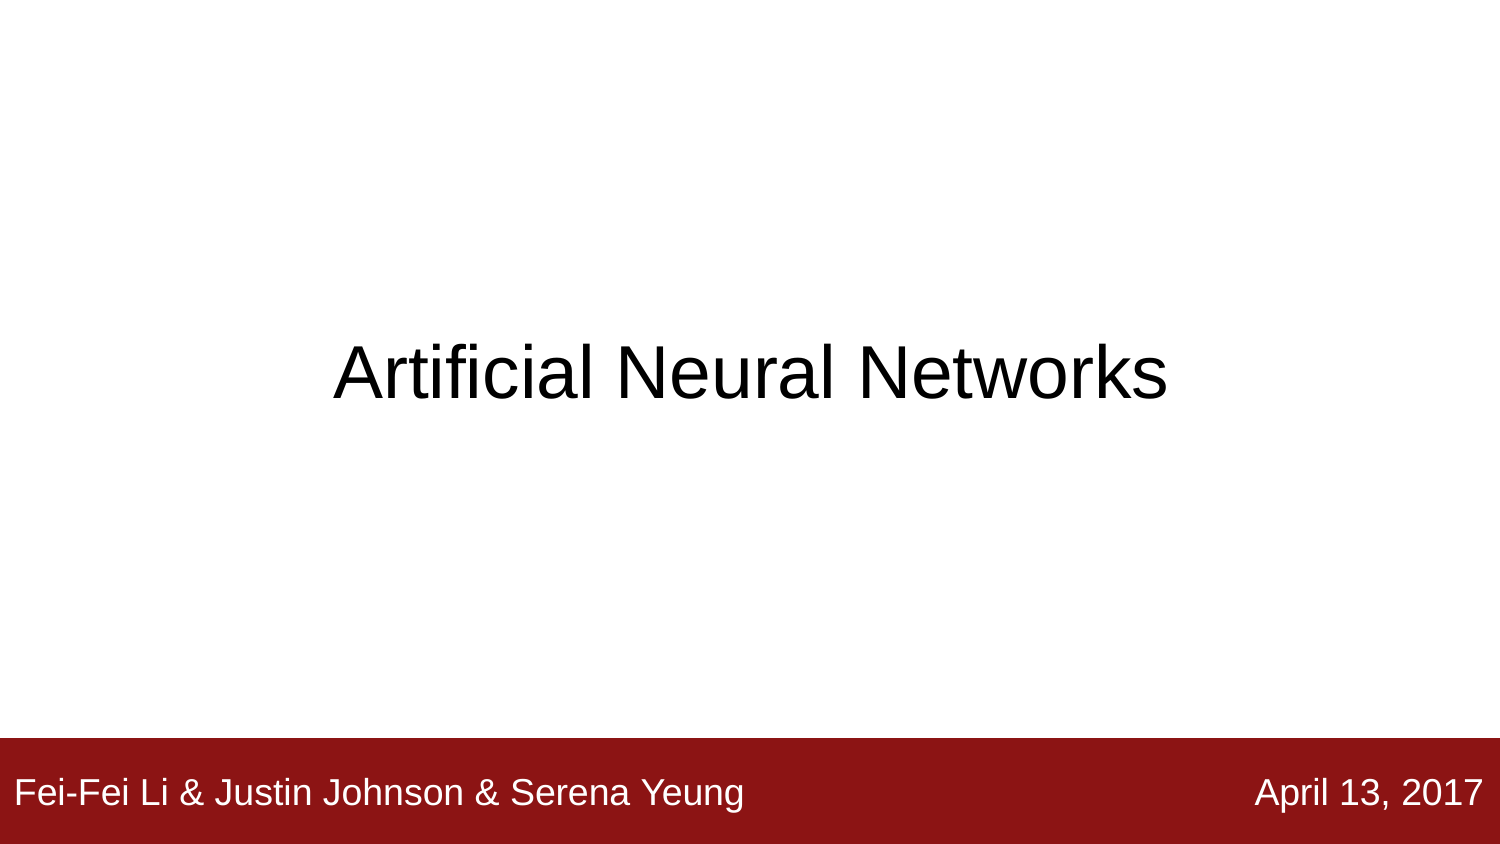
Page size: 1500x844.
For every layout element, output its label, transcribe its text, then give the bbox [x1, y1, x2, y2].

footer Fei-Fei Li & Justin Johnson & Serena Yeung [11, 769, 753, 844]
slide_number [1252, 769, 1488, 844]
title Artificial Neural Networks [310, 321, 1225, 465]
